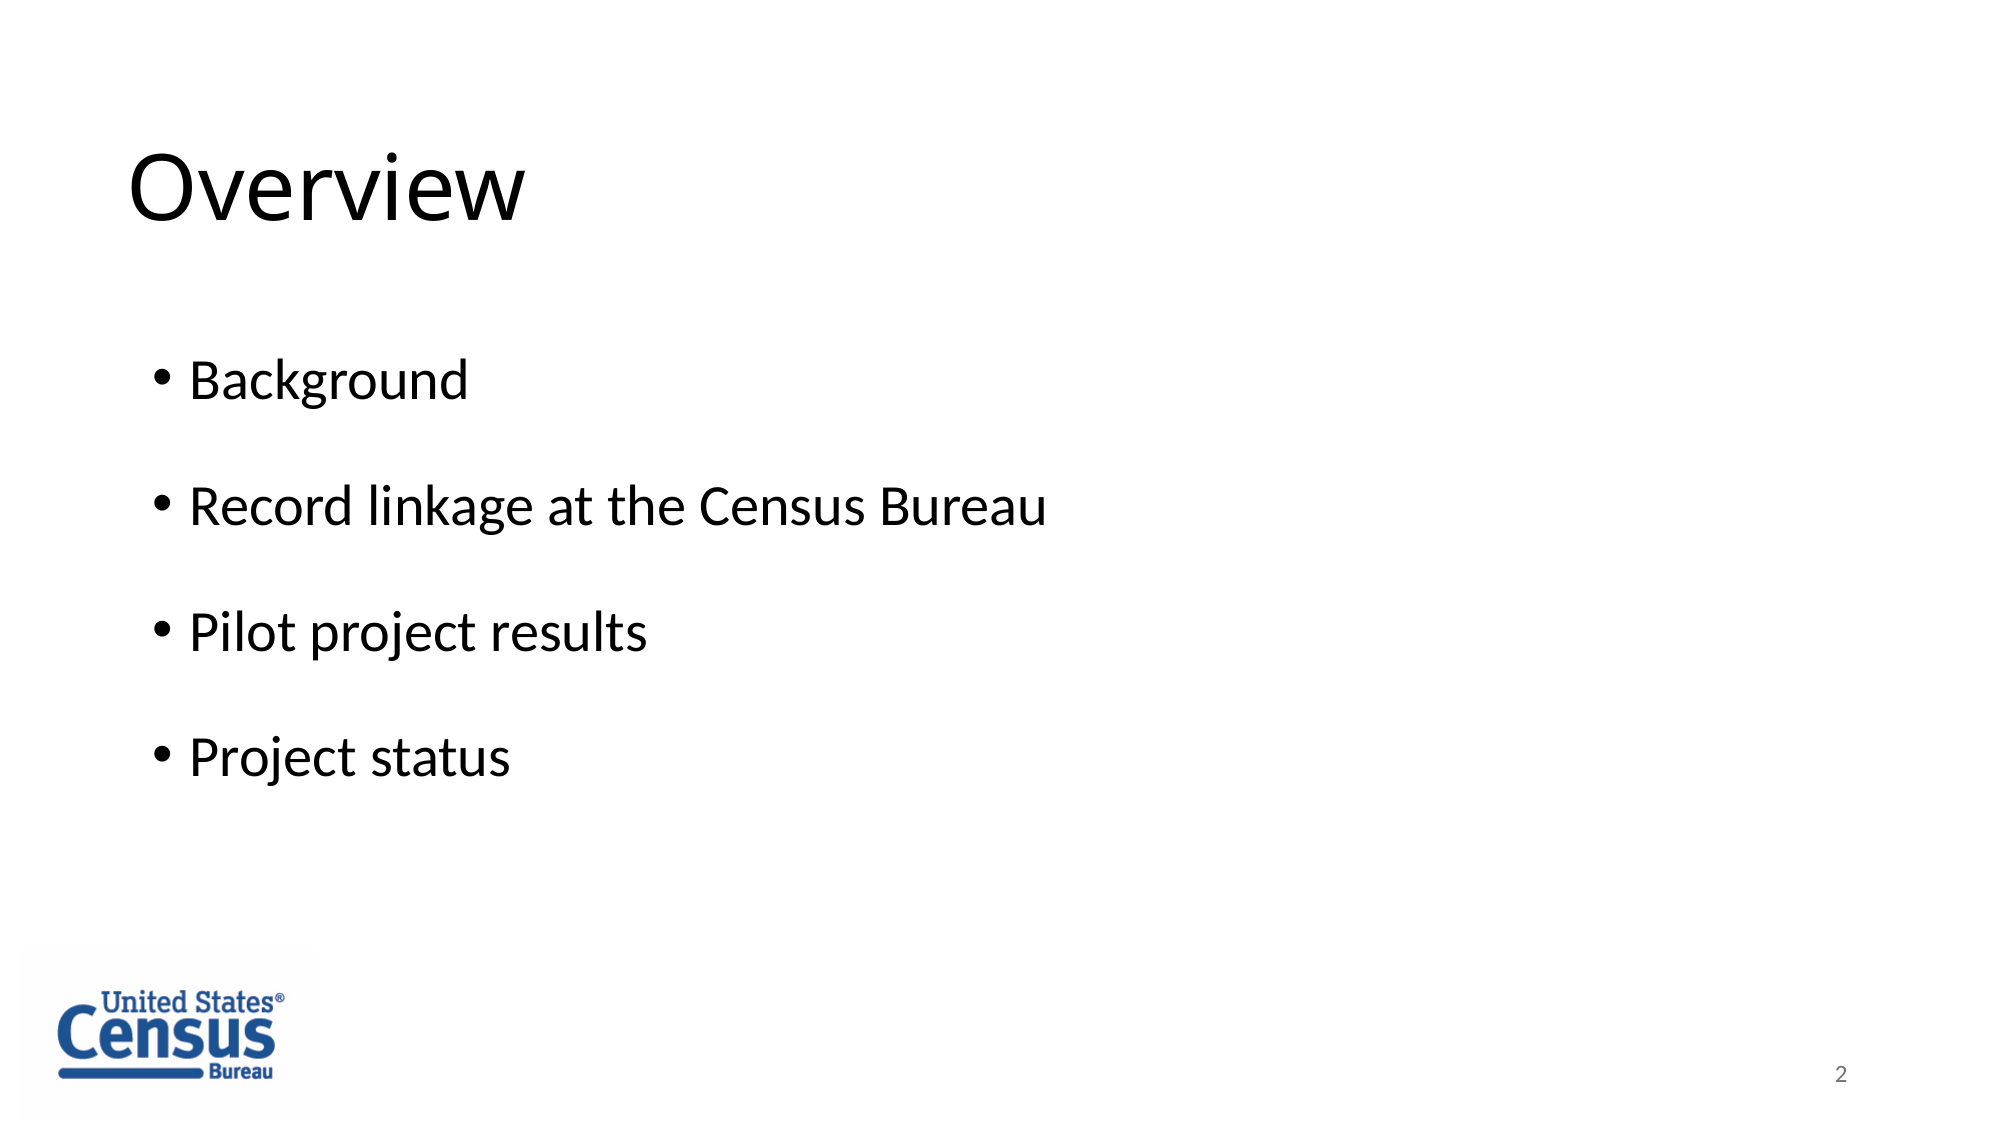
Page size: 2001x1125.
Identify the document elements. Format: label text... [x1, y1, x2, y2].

slide_number 2 [1412, 1042, 1863, 1103]
list Background Record linkage at the Census Bureau Pilot project results Project status [137, 299, 1863, 1014]
title Overview [111, 82, 1837, 300]
picture [18, 950, 316, 1120]
